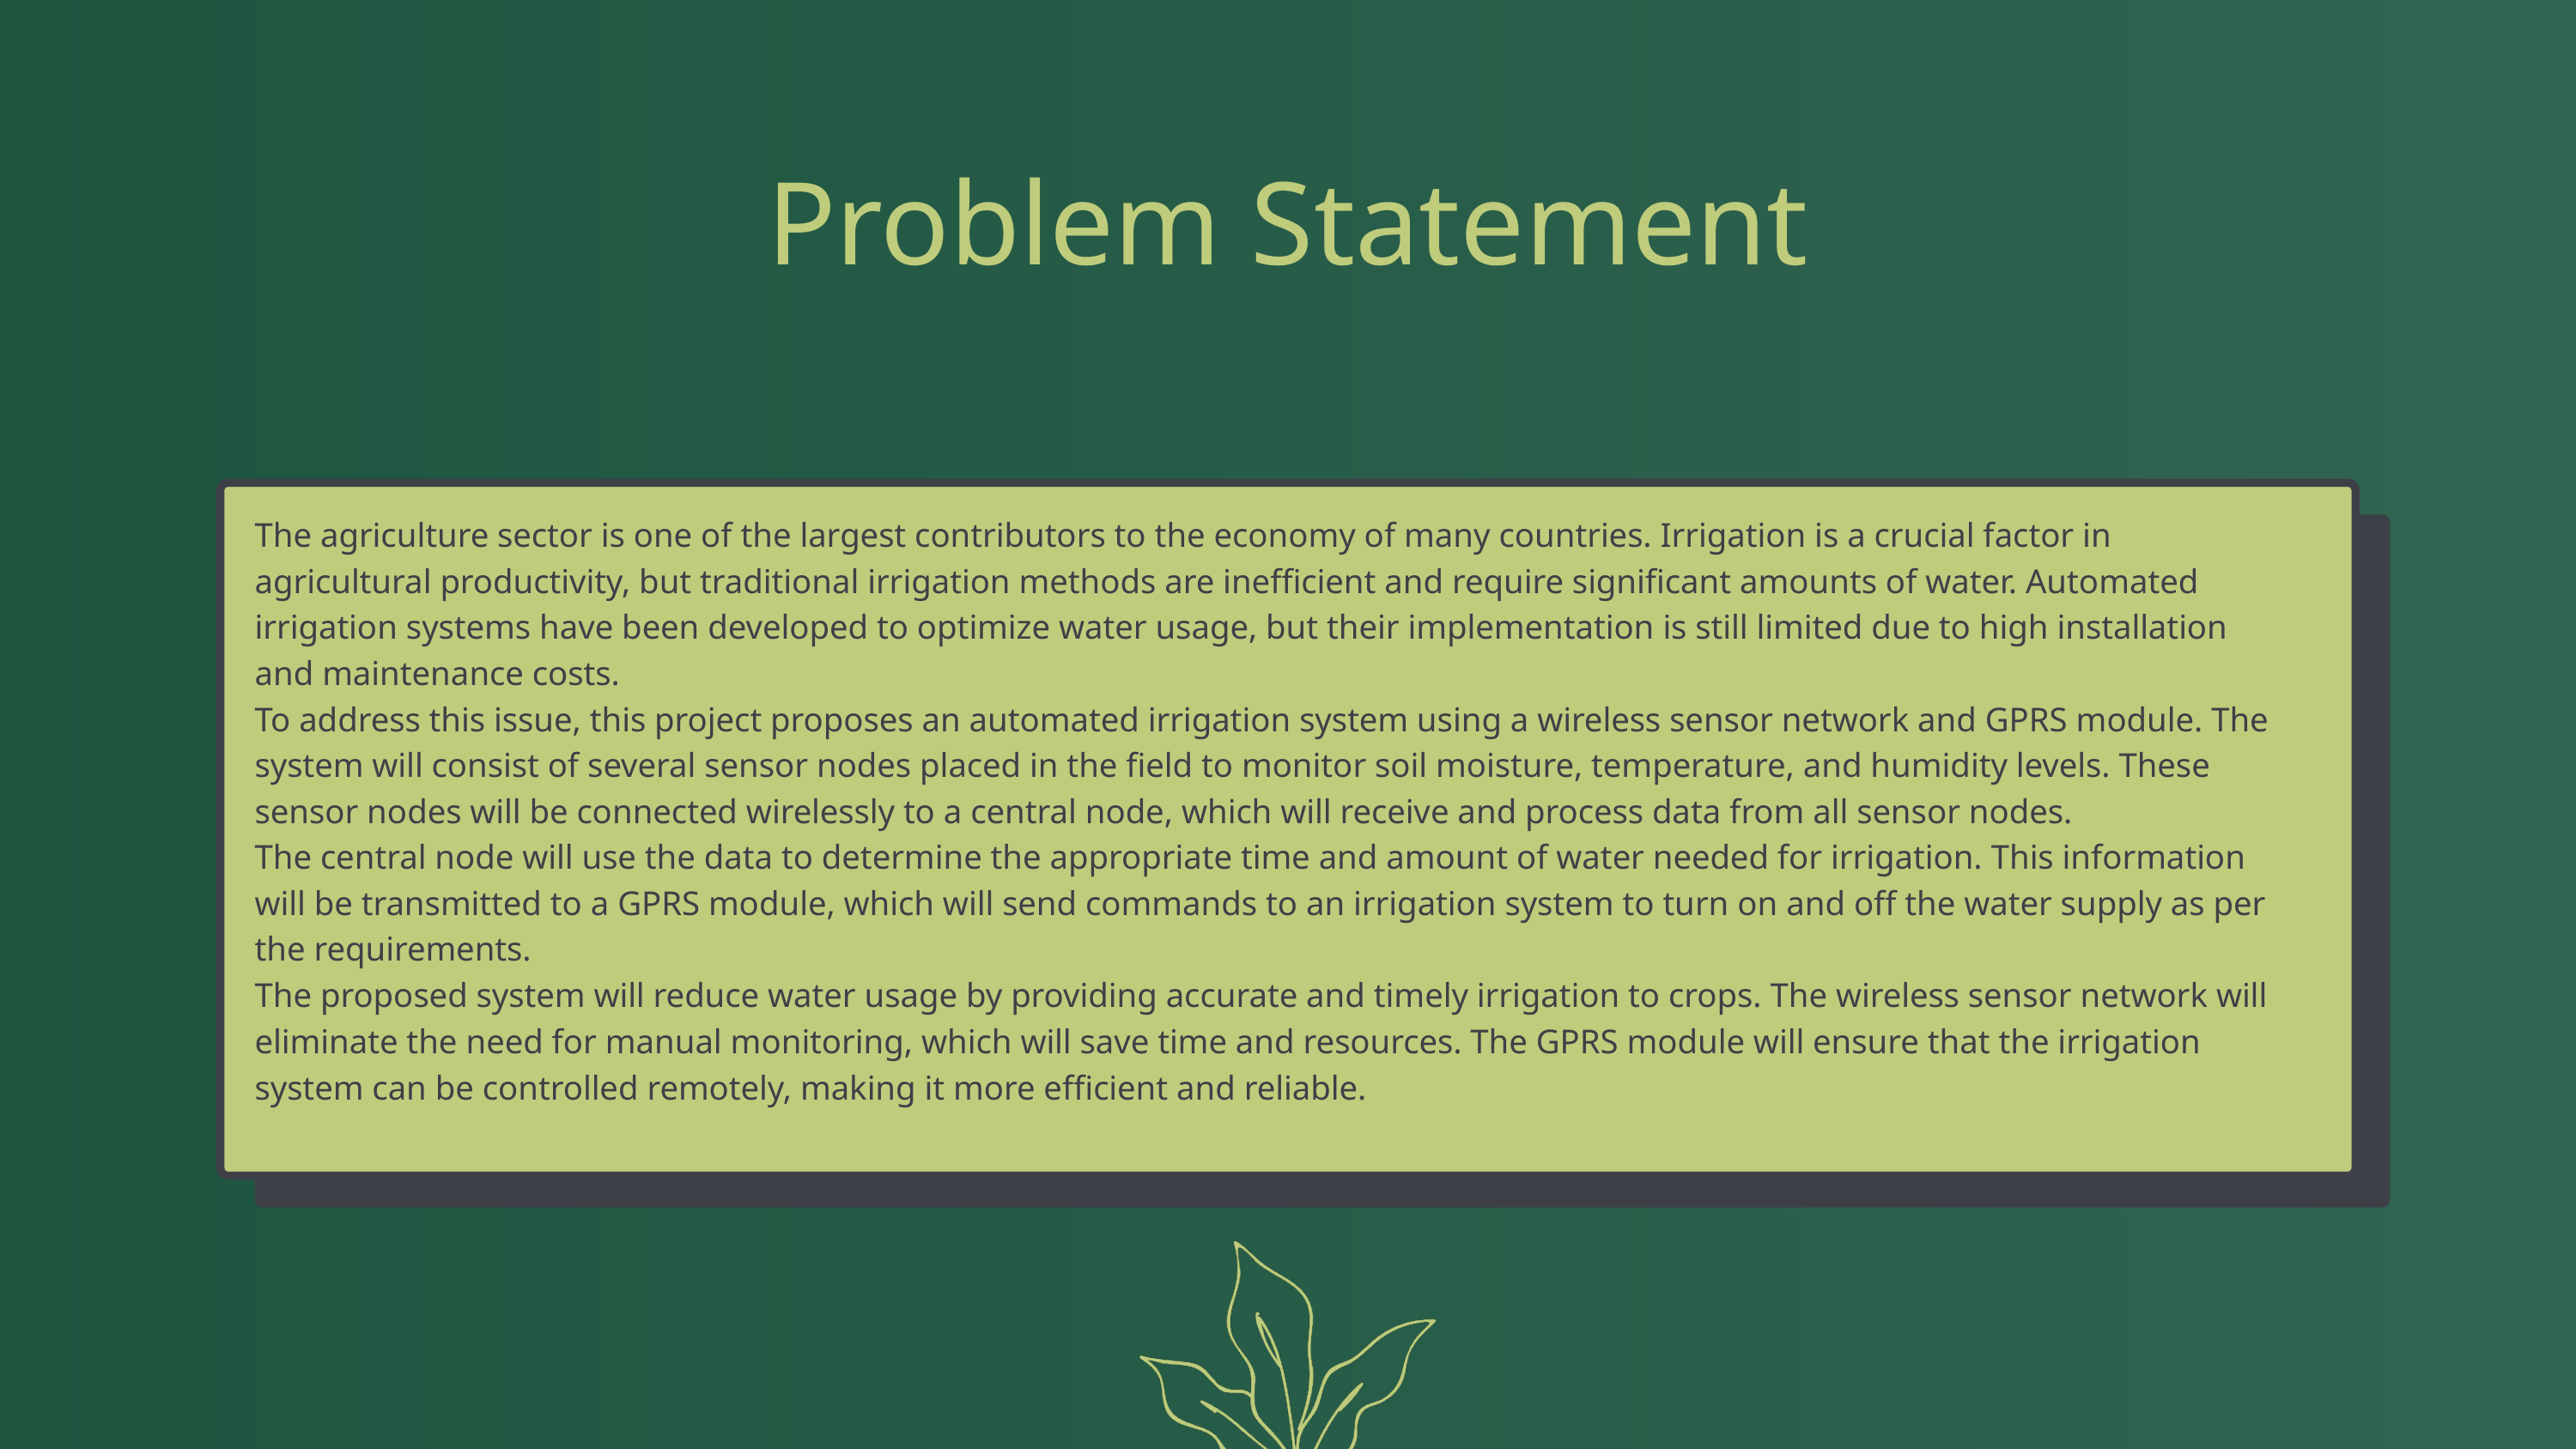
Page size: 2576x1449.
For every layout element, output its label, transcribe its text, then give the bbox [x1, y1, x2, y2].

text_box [220, 482, 2356, 1176]
text_box Problem Statement [562, 127, 2014, 288]
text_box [254, 514, 2391, 1208]
text_box [1139, 1241, 1437, 1449]
